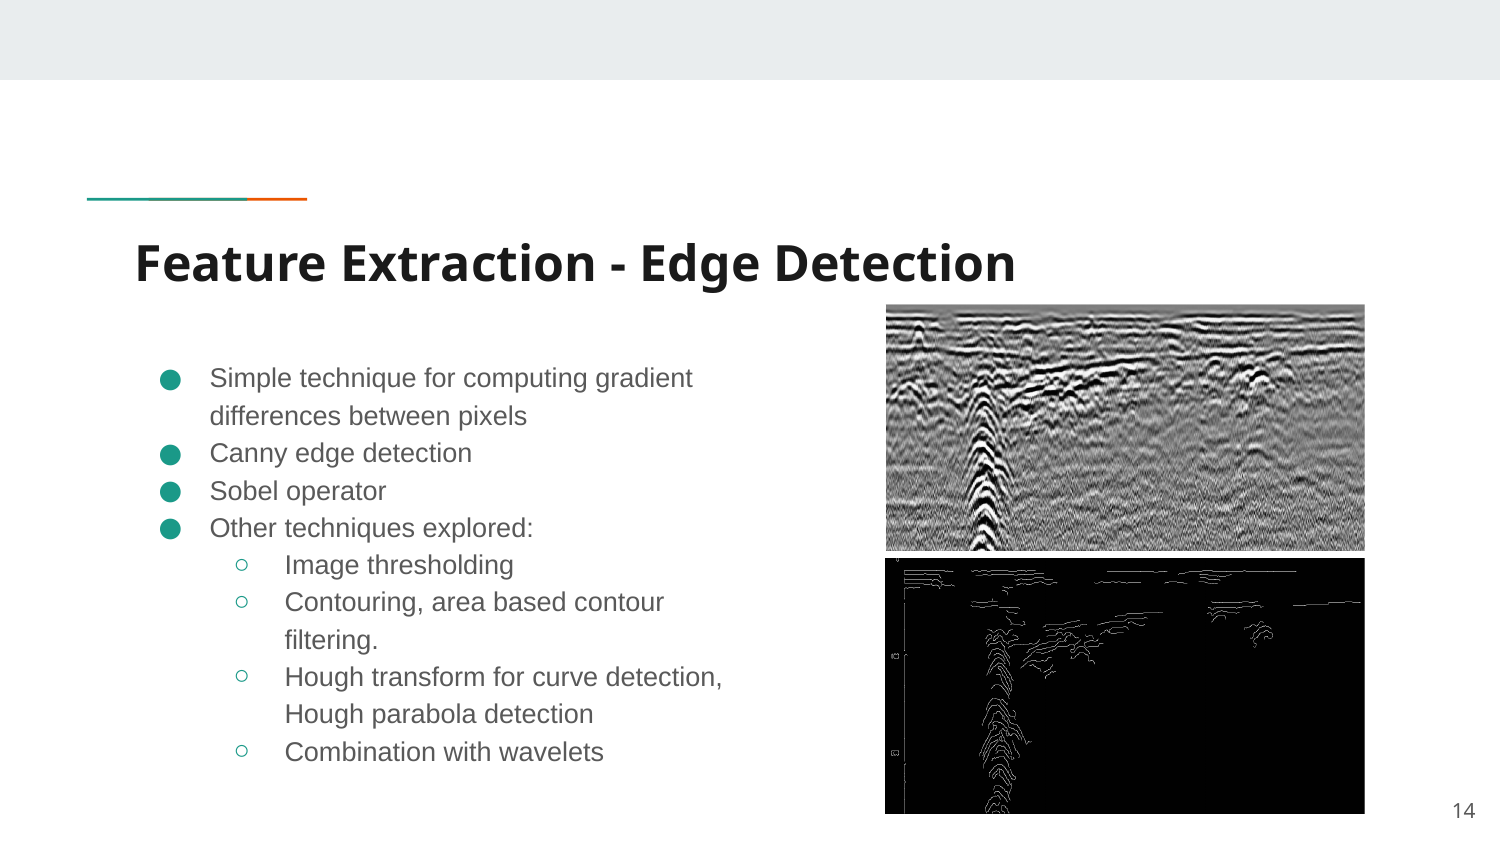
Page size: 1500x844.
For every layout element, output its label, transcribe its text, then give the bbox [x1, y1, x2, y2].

picture [885, 558, 1365, 814]
title Feature Extraction - Edge Detection [119, 216, 1437, 305]
slide_number ‹#› [1400, 779, 1491, 844]
picture [885, 303, 1365, 552]
list Simple technique for computing gradient differences between pixels Canny edge detection Sobel operator Other techniques explored: Image thresholding Contouring, area based contour filtering. Hough transform for curve detection, Hough parabola detection Combination with wavelets [119, 341, 739, 712]
